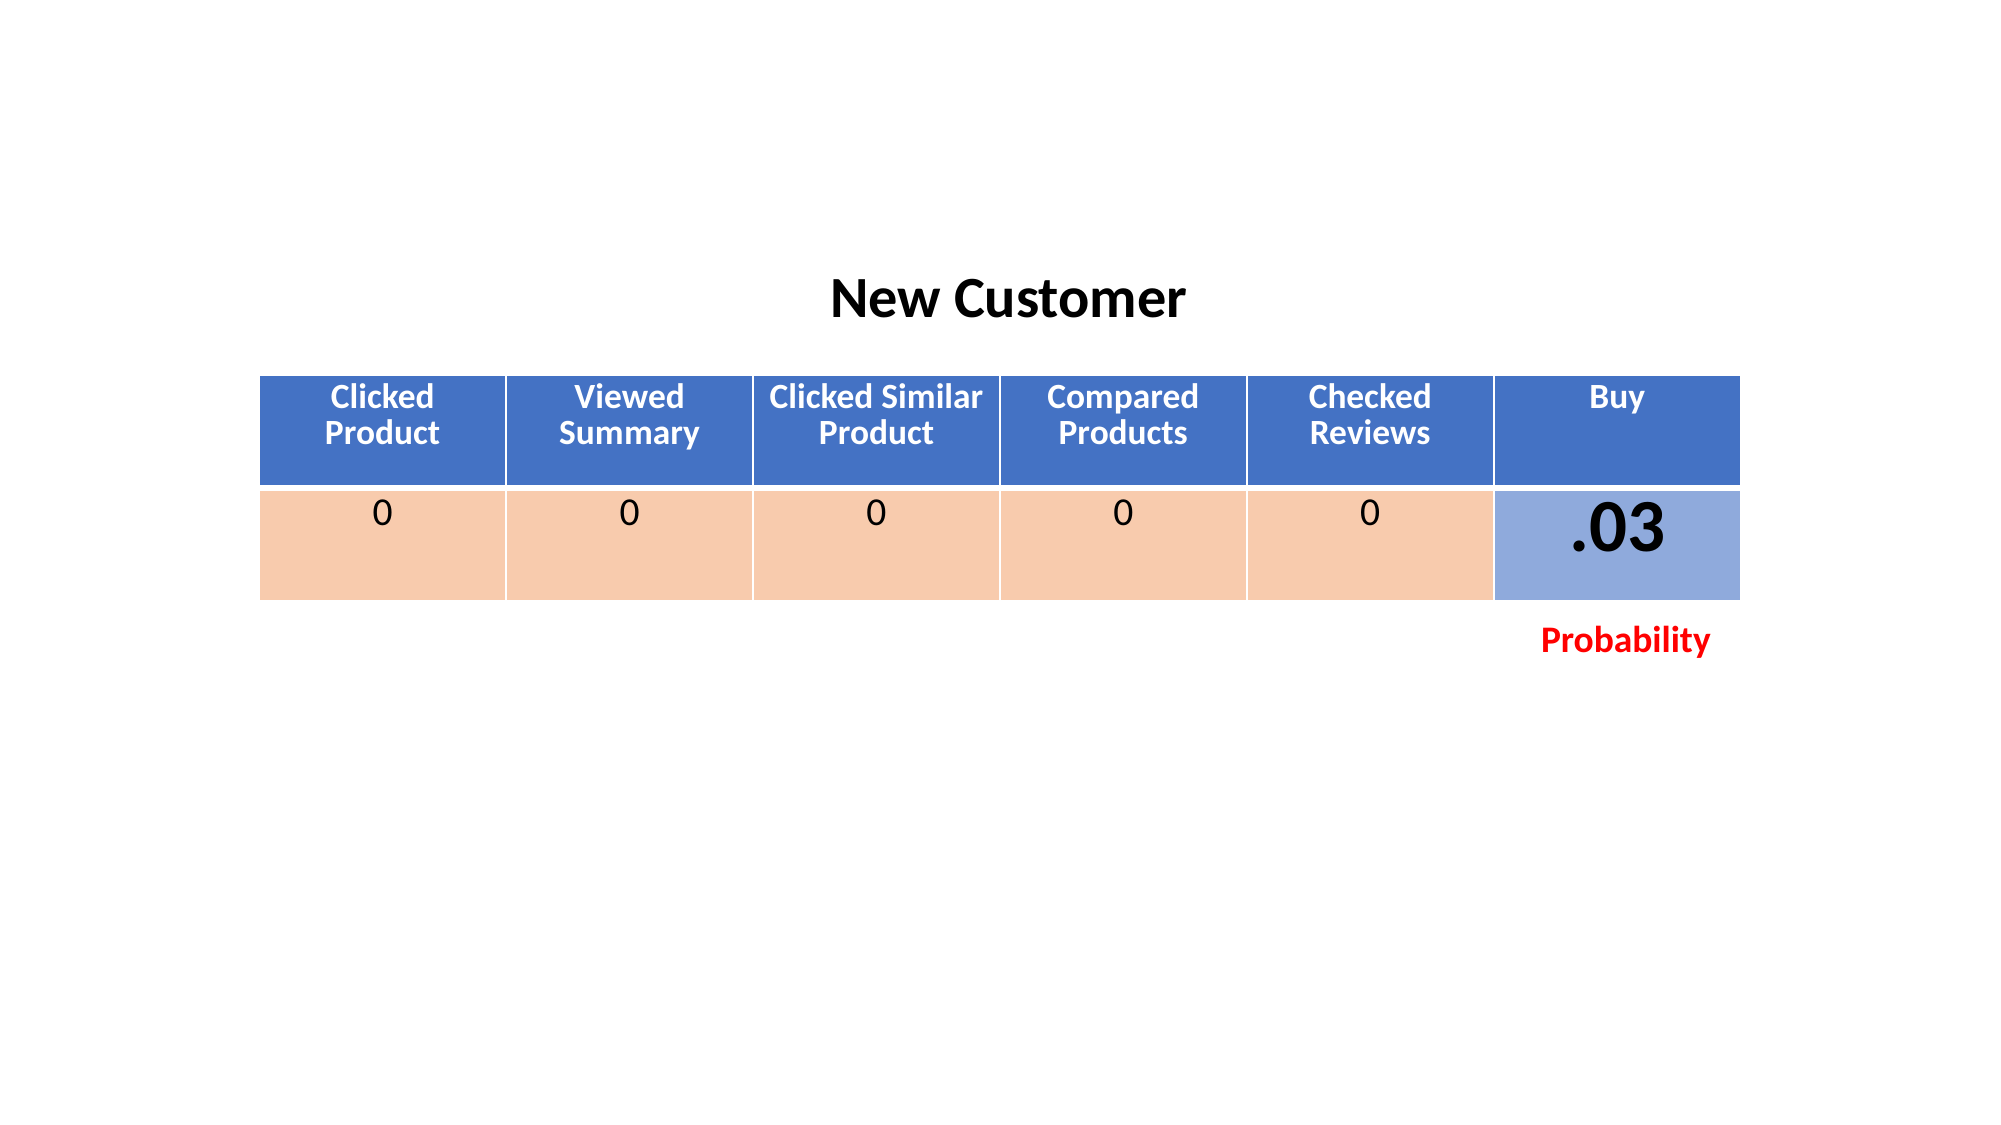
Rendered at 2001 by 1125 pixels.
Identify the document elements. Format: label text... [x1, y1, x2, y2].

text_box Probability [1526, 607, 1726, 668]
table_cell 0 [260, 491, 505, 600]
table_cell 0 [754, 491, 999, 600]
table_cell 0 [1001, 491, 1246, 600]
table_header Buy [1495, 376, 1740, 485]
table_cell 0 [1248, 491, 1493, 600]
table_header Clicked Similar Product [754, 376, 999, 485]
table_cell 0 [507, 491, 752, 600]
table_header Compared Products [1001, 376, 1246, 485]
table_header Viewed Summary [507, 376, 752, 485]
table_cell .03 [1495, 491, 1740, 600]
table_header Clicked Product [260, 376, 505, 485]
text_box New Customer [815, 251, 1206, 337]
table_header Checked Reviews [1248, 376, 1493, 485]
